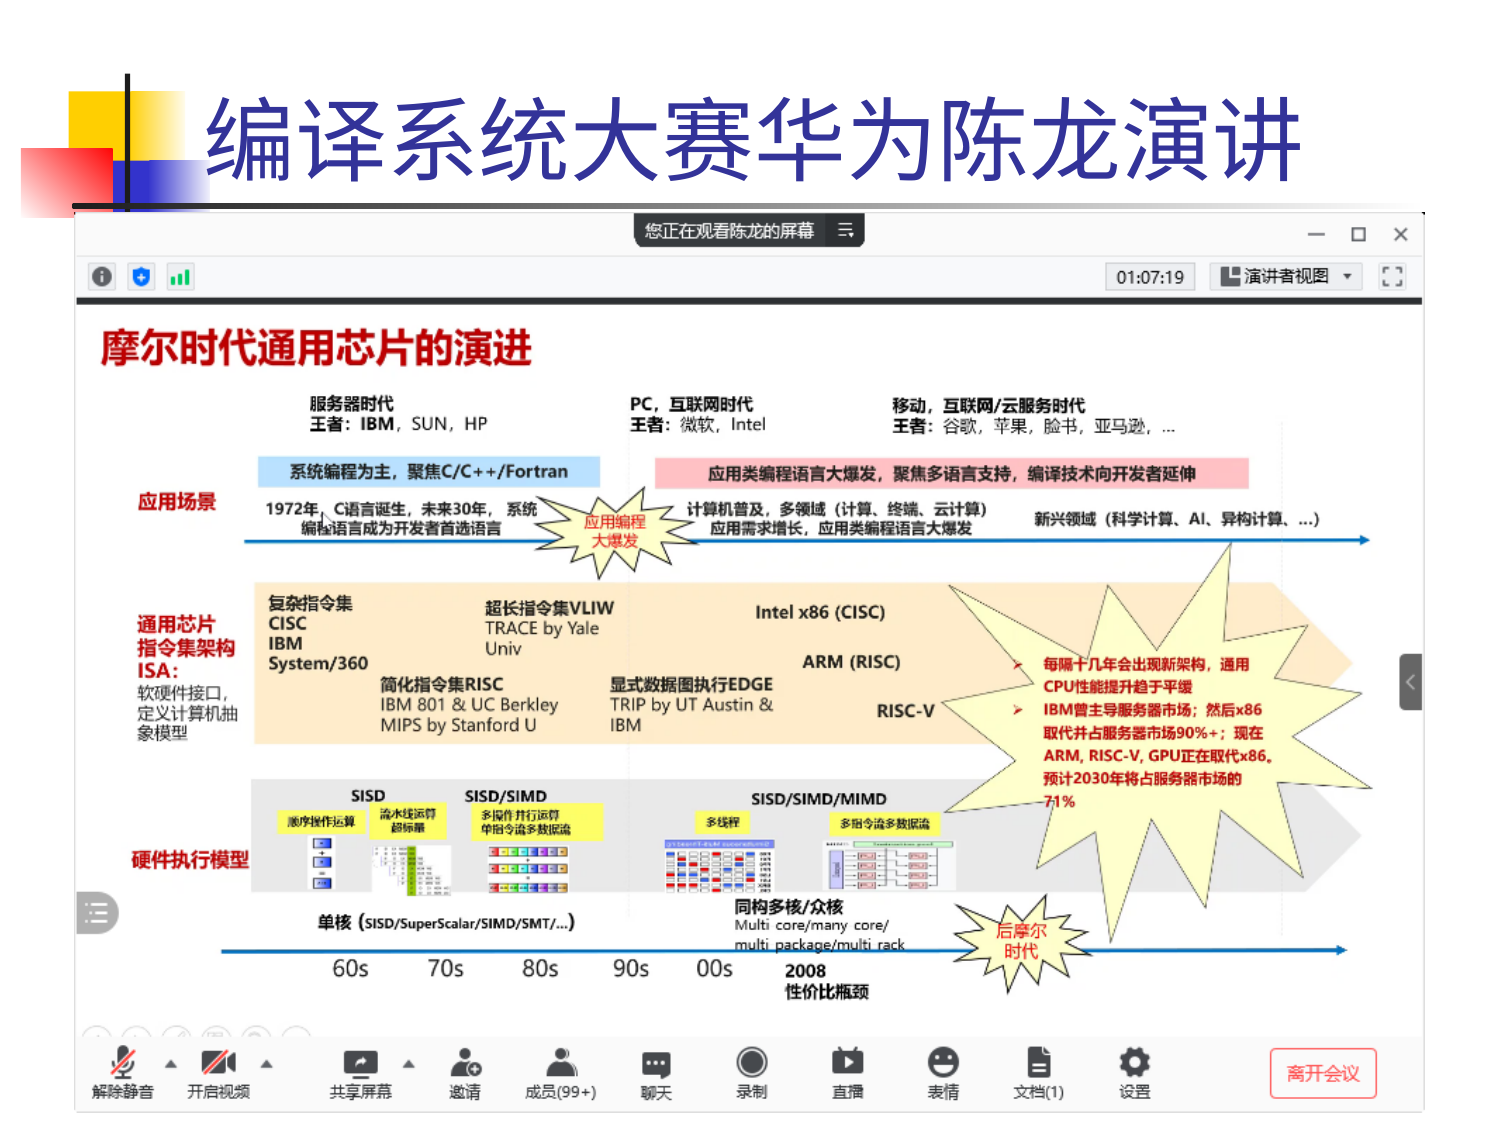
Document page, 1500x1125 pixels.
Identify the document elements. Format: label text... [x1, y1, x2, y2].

title 编译系统大赛华为陈龙演讲 [188, 12, 1468, 200]
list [74, 212, 1426, 1113]
